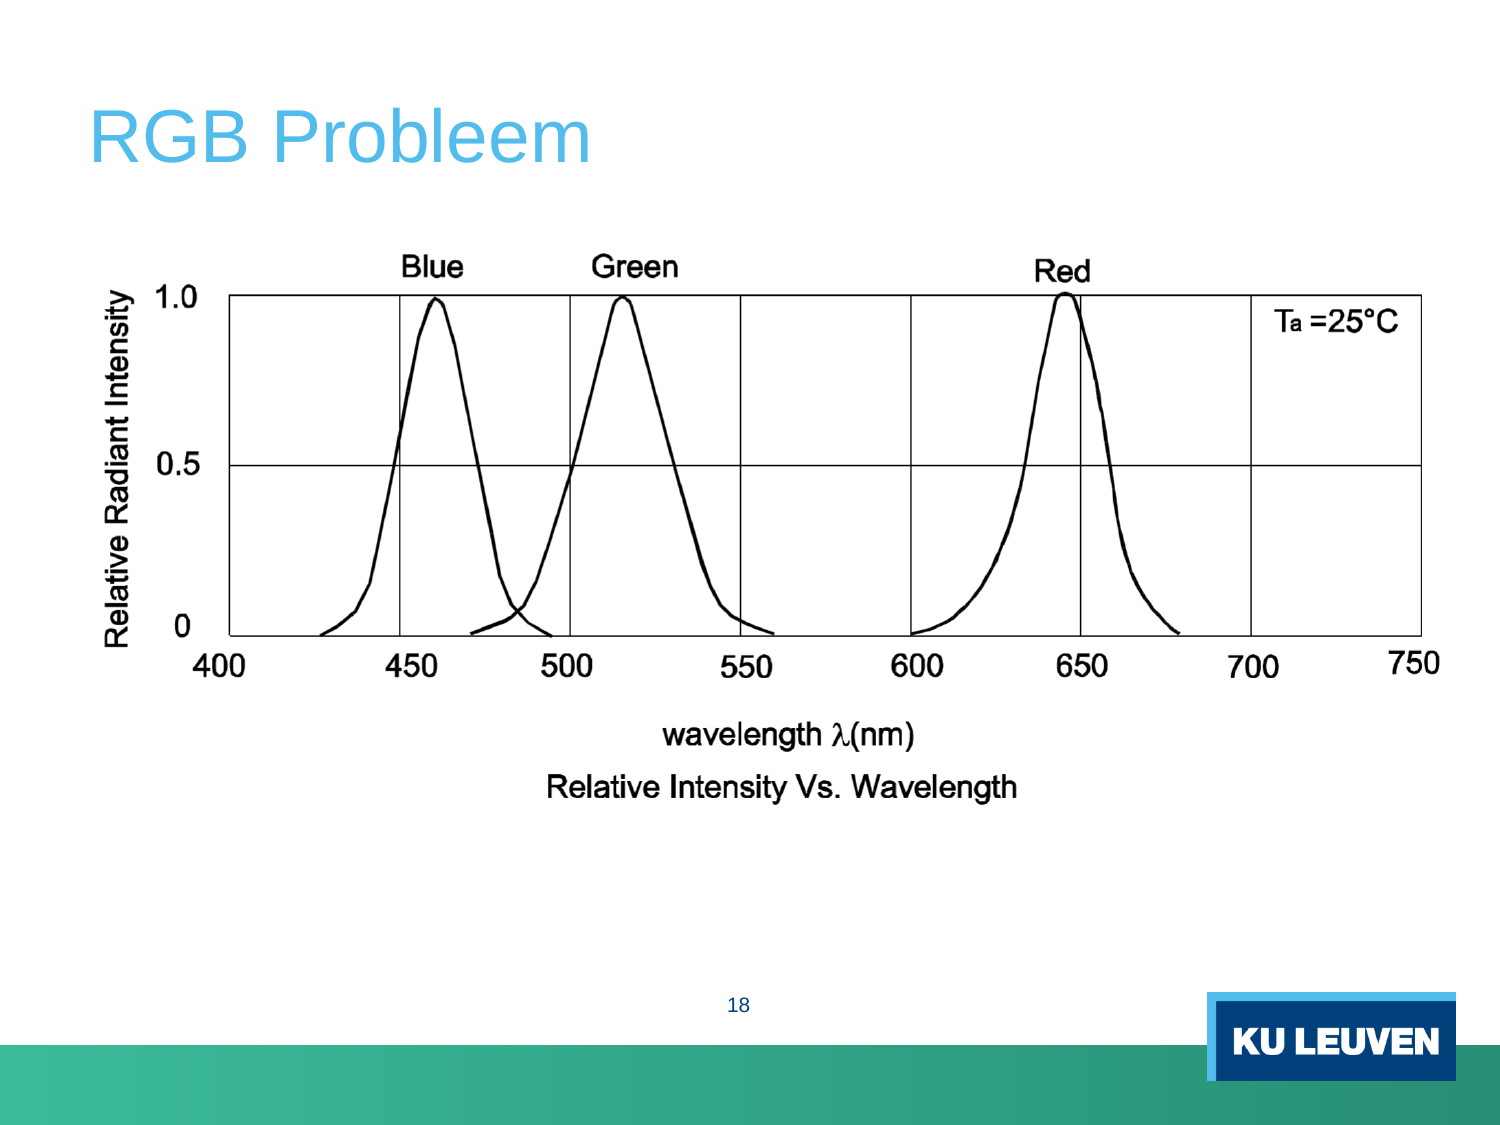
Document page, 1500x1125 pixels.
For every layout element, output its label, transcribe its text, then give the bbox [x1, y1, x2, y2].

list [88, 235, 1456, 816]
picture [1207, 992, 1456, 1081]
title RGB Probleem [88, 29, 1456, 178]
slide_number 18 [596, 992, 750, 1040]
